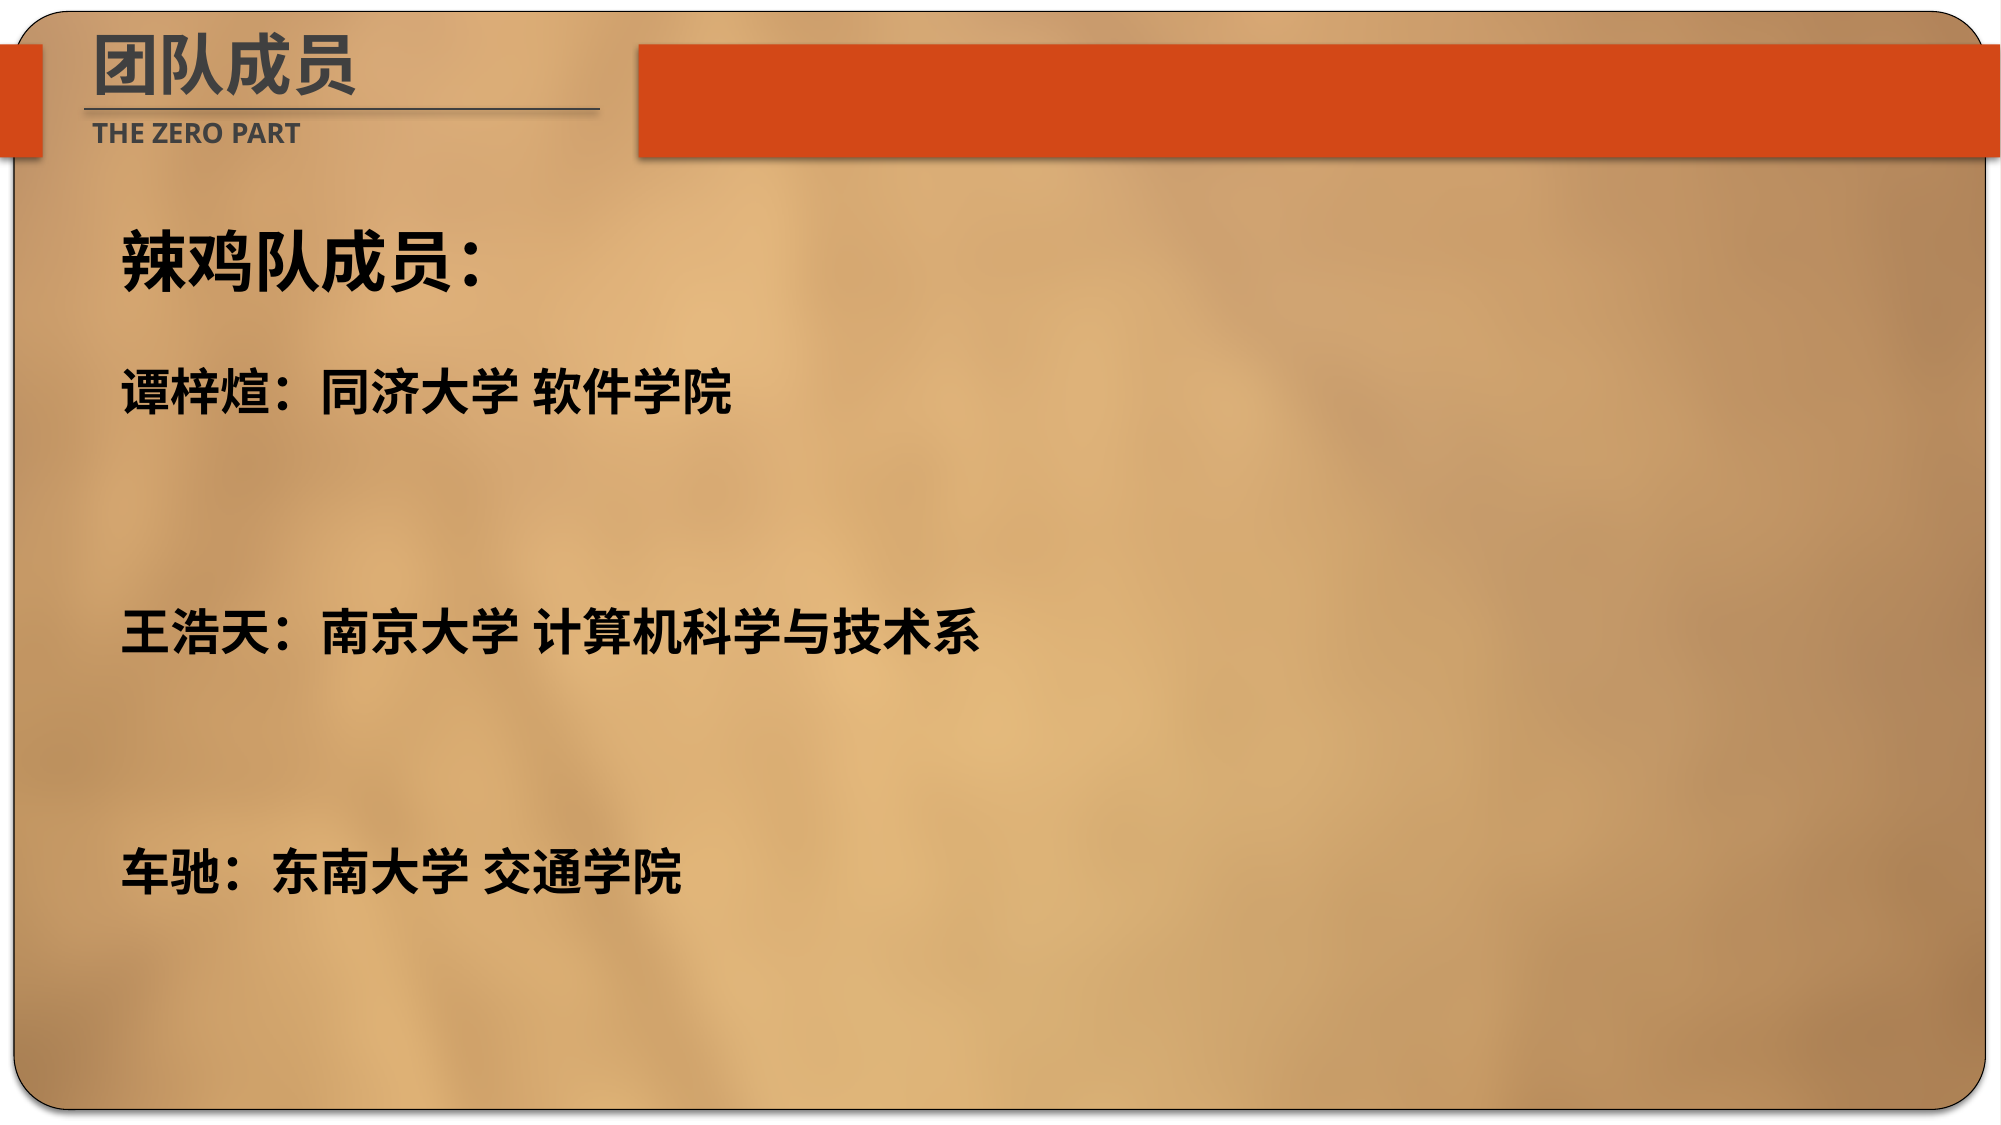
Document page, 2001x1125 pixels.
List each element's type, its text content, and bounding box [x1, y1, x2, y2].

text_box 辣鸡队成员： 谭梓煊：同济大学 软件学院 王浩天：南京大学 计算机科学与技术系 车驰：东南大学 交通学院 [106, 212, 1206, 908]
list 团队成员 [77, 15, 629, 112]
list THE ZERO PART [77, 108, 415, 158]
picture [15, 12, 1984, 1108]
